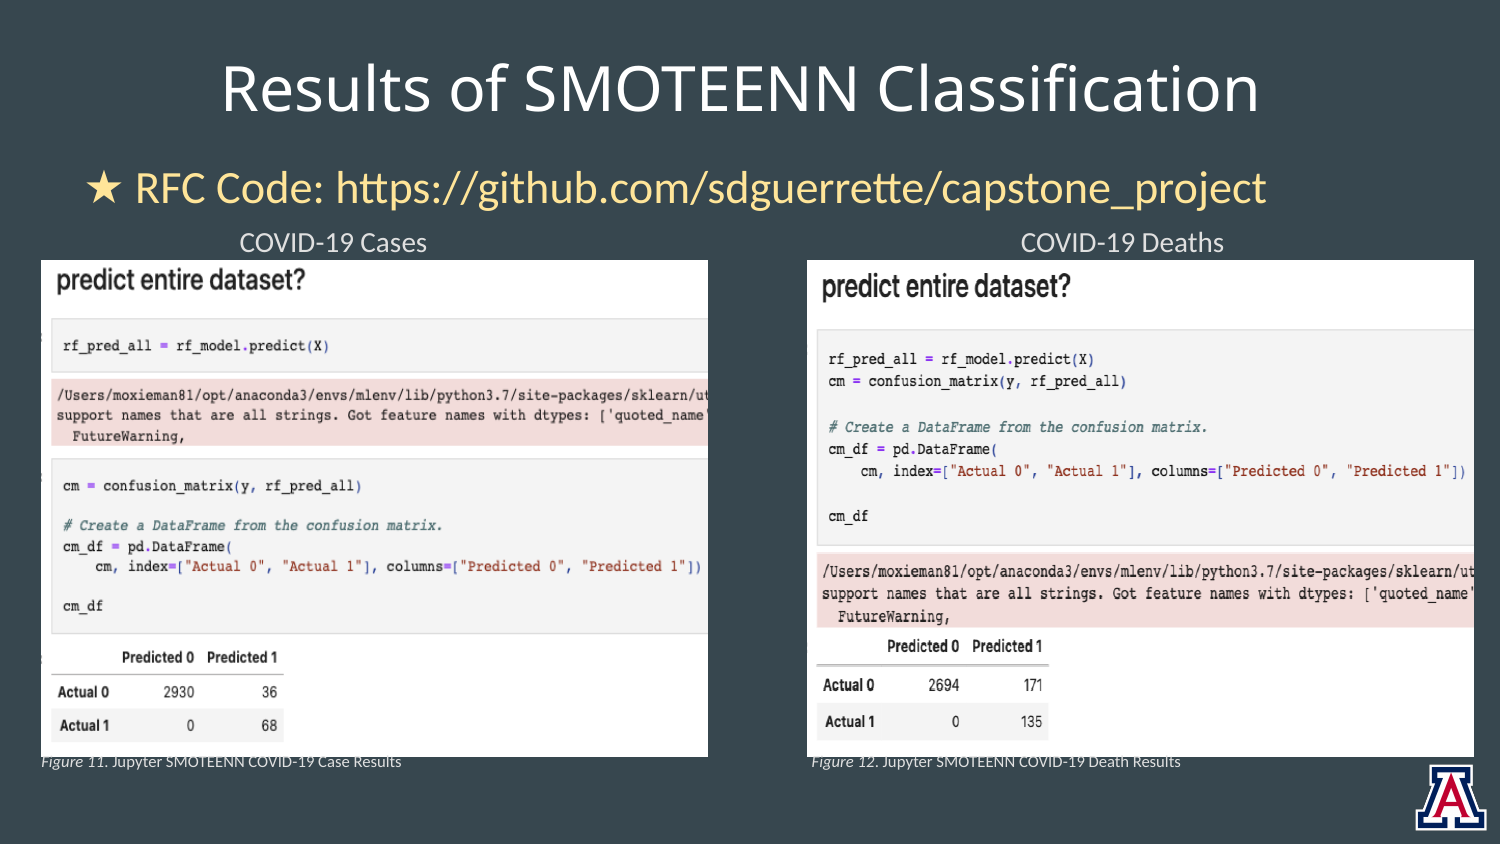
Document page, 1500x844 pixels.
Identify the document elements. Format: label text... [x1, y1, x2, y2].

list RFC Code: https://github.com/sdguerrette/capstone_project [51, 134, 1449, 229]
picture [807, 259, 1474, 758]
picture [40, 259, 708, 758]
text_box Figure 12. Jupyter SMOTEENN COVID-19 Death Results [796, 740, 1221, 781]
text_box COVID-19 Deaths [897, 208, 1354, 258]
text_box Figure 11. Jupyter SMOTEENN COVID-19 Case Results [26, 740, 435, 781]
title Results of SMOTEENN Classification [51, 33, 1449, 128]
text_box COVID-19 Cases [105, 208, 562, 258]
picture [1415, 764, 1487, 831]
